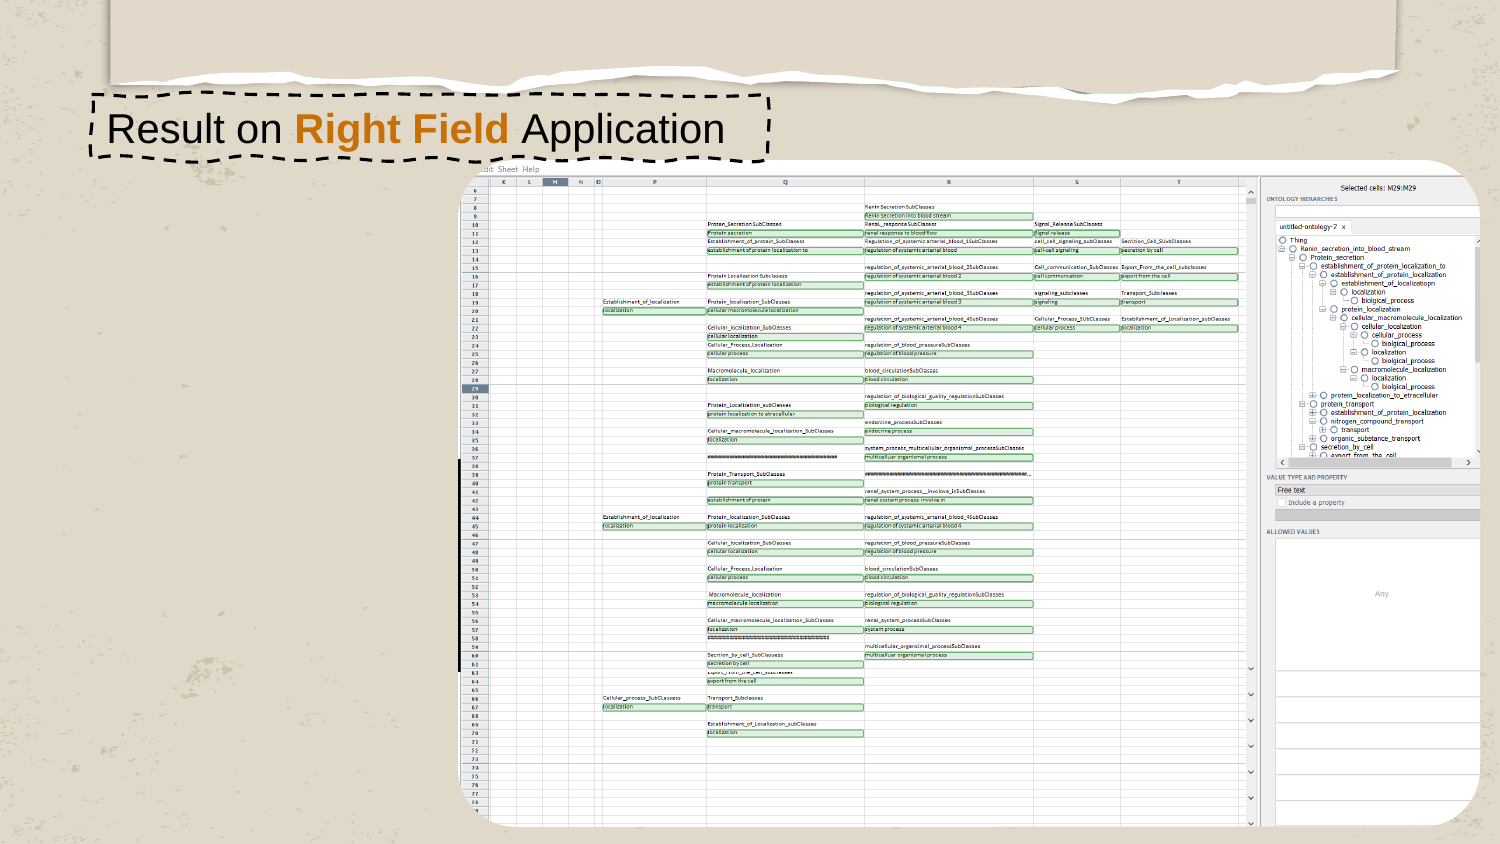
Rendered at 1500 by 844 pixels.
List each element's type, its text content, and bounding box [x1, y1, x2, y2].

picture [0, 0, 1500, 844]
text_box Result on Right Field Application [90, 92, 770, 163]
